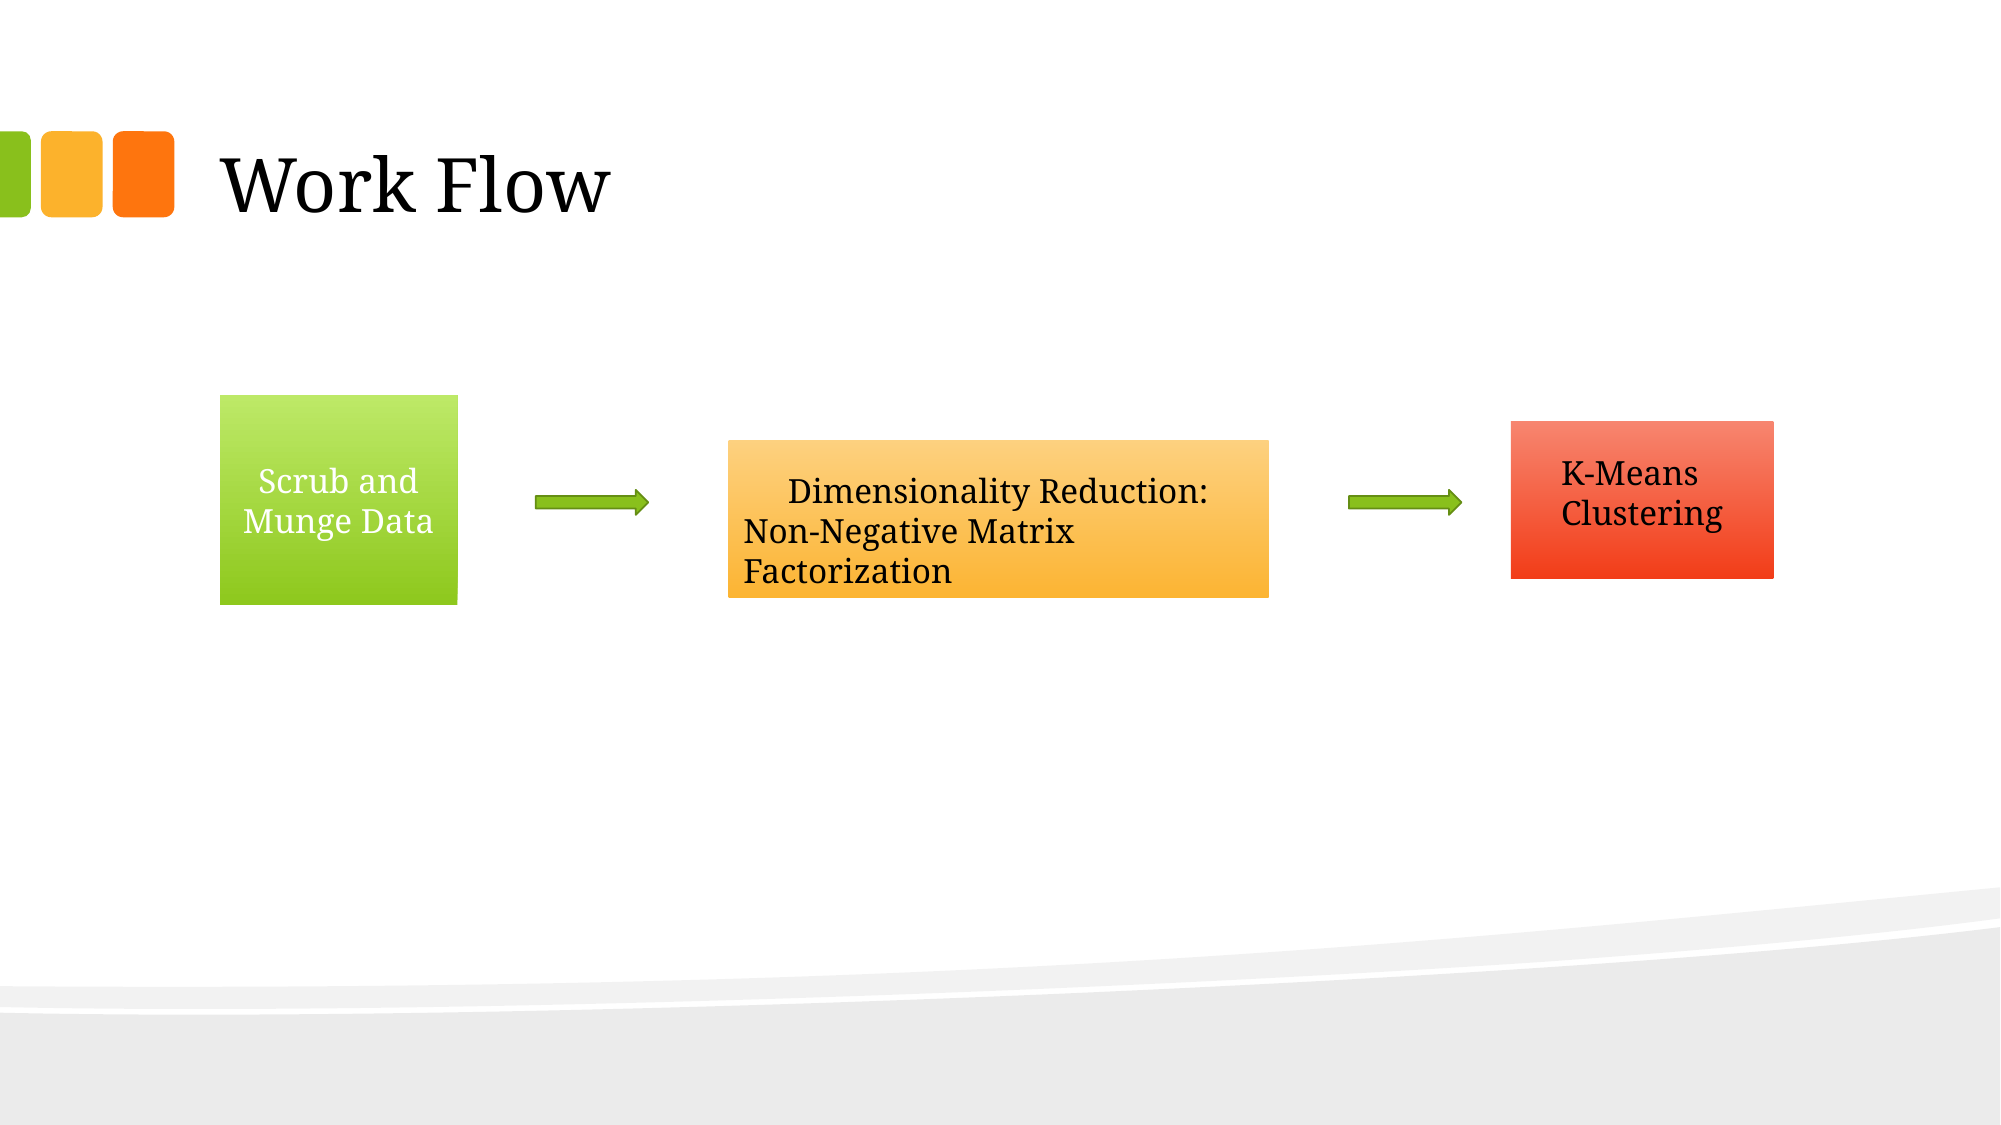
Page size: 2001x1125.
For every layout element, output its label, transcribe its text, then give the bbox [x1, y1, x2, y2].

text_box [1348, 489, 1463, 516]
text_box [534, 489, 649, 516]
text_box Scrub and Munge Data [219, 395, 458, 606]
text_box Dimensionality Reduction: Non-Negative Matrix Factorization [728, 440, 1269, 598]
title Work Flow [200, 24, 1800, 238]
text_box K-Means Clustering [1510, 421, 1774, 579]
